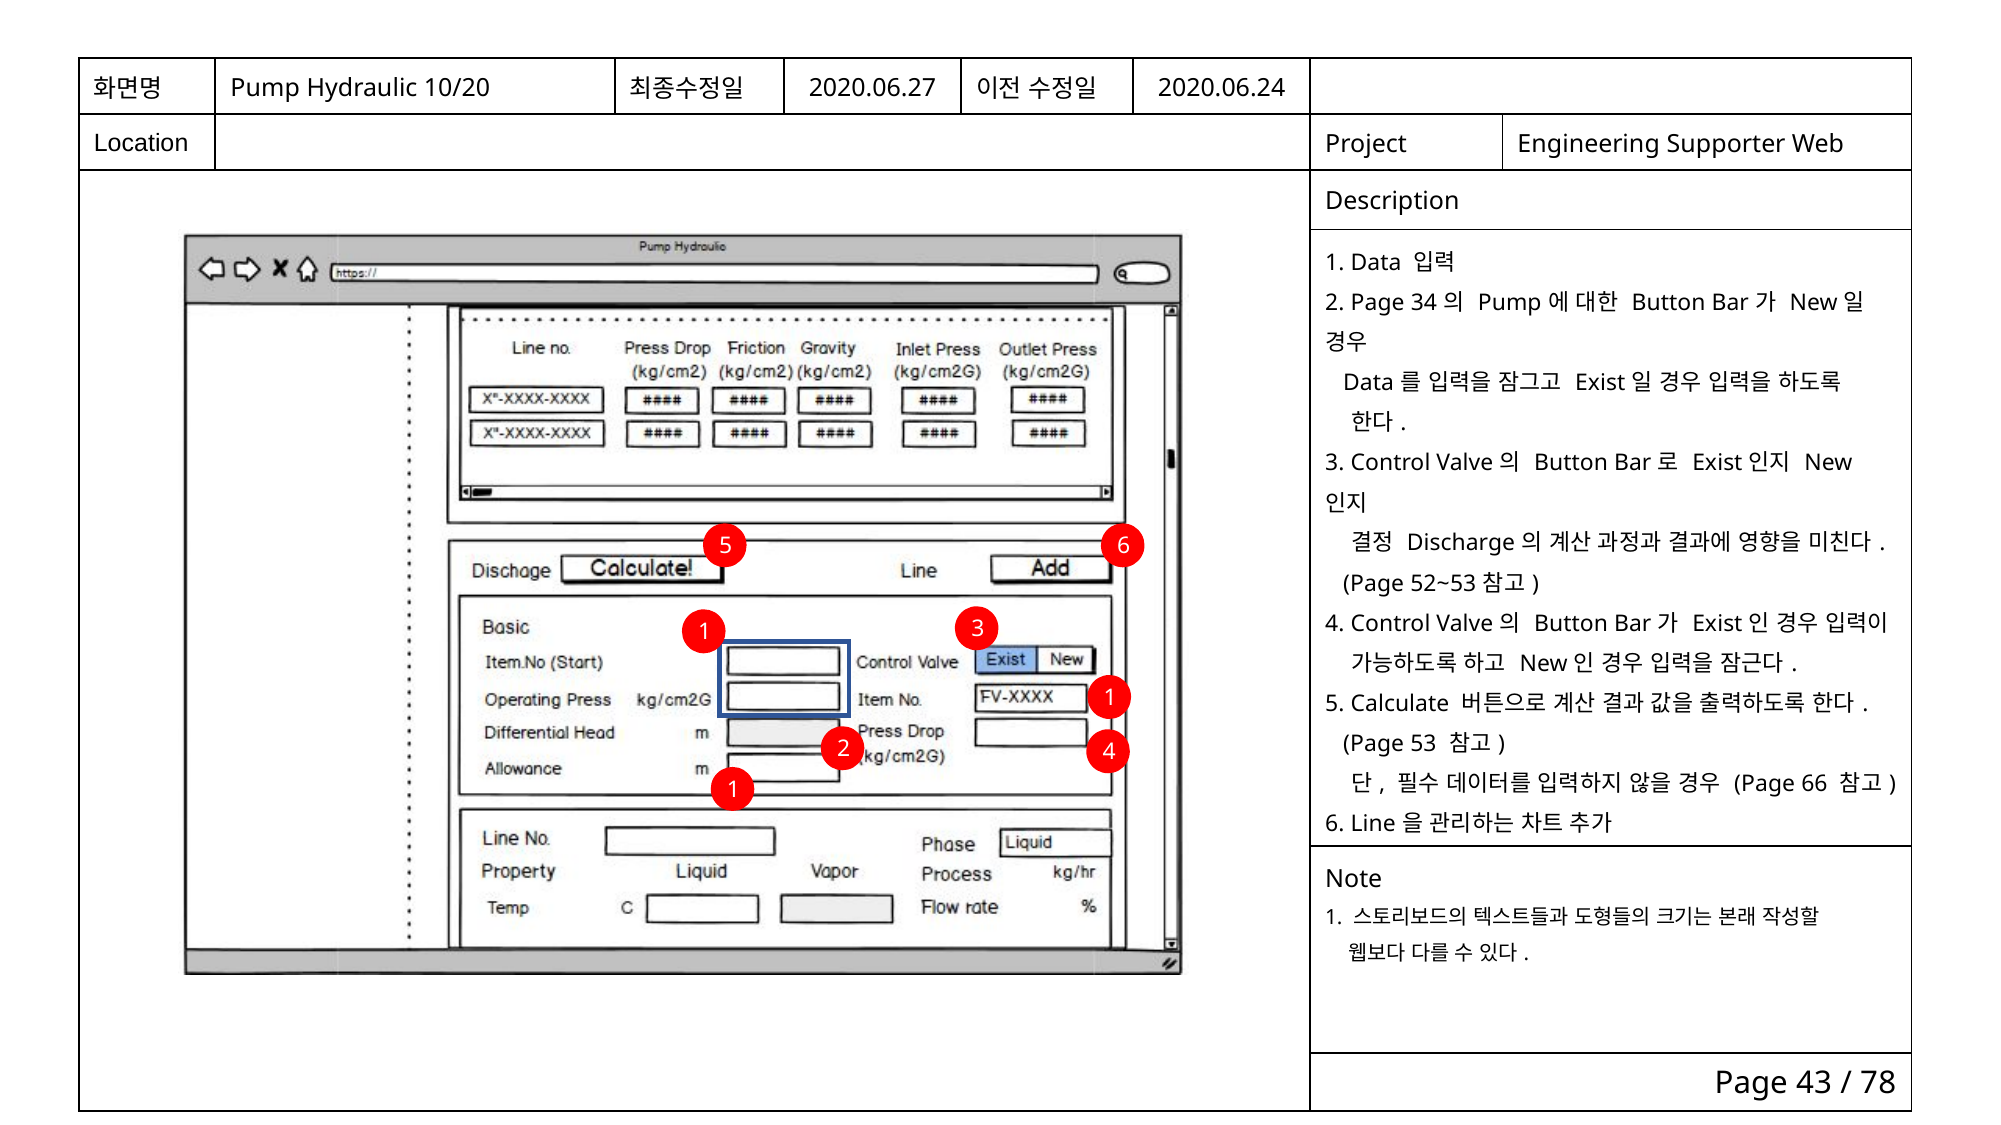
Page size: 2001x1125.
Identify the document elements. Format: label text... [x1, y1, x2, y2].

table_cell Description [1311, 171, 1911, 229]
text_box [703, 523, 749, 568]
table_header 최종수정일 [616, 59, 783, 113]
table_cell Note 1. 스토리보드의 텍스트들과 도형들의 크기는 본래 작성할 웹보다 다를 수 있다. [1311, 847, 1911, 1052]
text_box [681, 609, 728, 654]
table_cell [216, 115, 1309, 169]
table_header 화면명 [80, 59, 214, 113]
table_header 2020.06.24 [1134, 59, 1309, 113]
table_header 이전 수정일 [962, 59, 1132, 113]
table_cell Engineering Supporter Web [1503, 115, 1911, 169]
table_cell Page 43 / 78 [1311, 1054, 1911, 1110]
table_header [1311, 59, 1911, 113]
table_cell Project [1311, 115, 1502, 169]
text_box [820, 726, 866, 771]
table_cell 1. Data 입력 2. Page 34의 Pump에 대한 Button Bar가 New일 경우 Data를 입력을 잠그고 Exist일 경우 입력을 하도록 한다. 3. Control Valve의 Button Bar로 Exist인지 New인지 결정 Discharge의 계산 과정과 결과에 영향을 미친다. (Page 52~53참고) 4. Control Valve의 Button Bar가 Exist인 경우 입력이 가능하도록 하고 New인 경우 입력을 잠근다. 5. Calculate 버튼으로 계산 결과 값을 출력하도록 한다. (Page 53 참고) 단, 필수 데이터를 입력하지 않을 경우 (Page 66 참고) 6. Line을 관리하는 차트 추가 [1311, 230, 1911, 845]
table_cell Location [80, 115, 214, 169]
table_header Pump Hydraulic 10/20 [216, 59, 614, 113]
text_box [1087, 674, 1133, 719]
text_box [1100, 523, 1146, 568]
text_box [954, 606, 1000, 651]
table_cell [80, 171, 1309, 1110]
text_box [710, 766, 756, 811]
picture [178, 229, 1189, 976]
table_header 2020.06.27 [785, 59, 960, 113]
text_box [1086, 729, 1132, 774]
